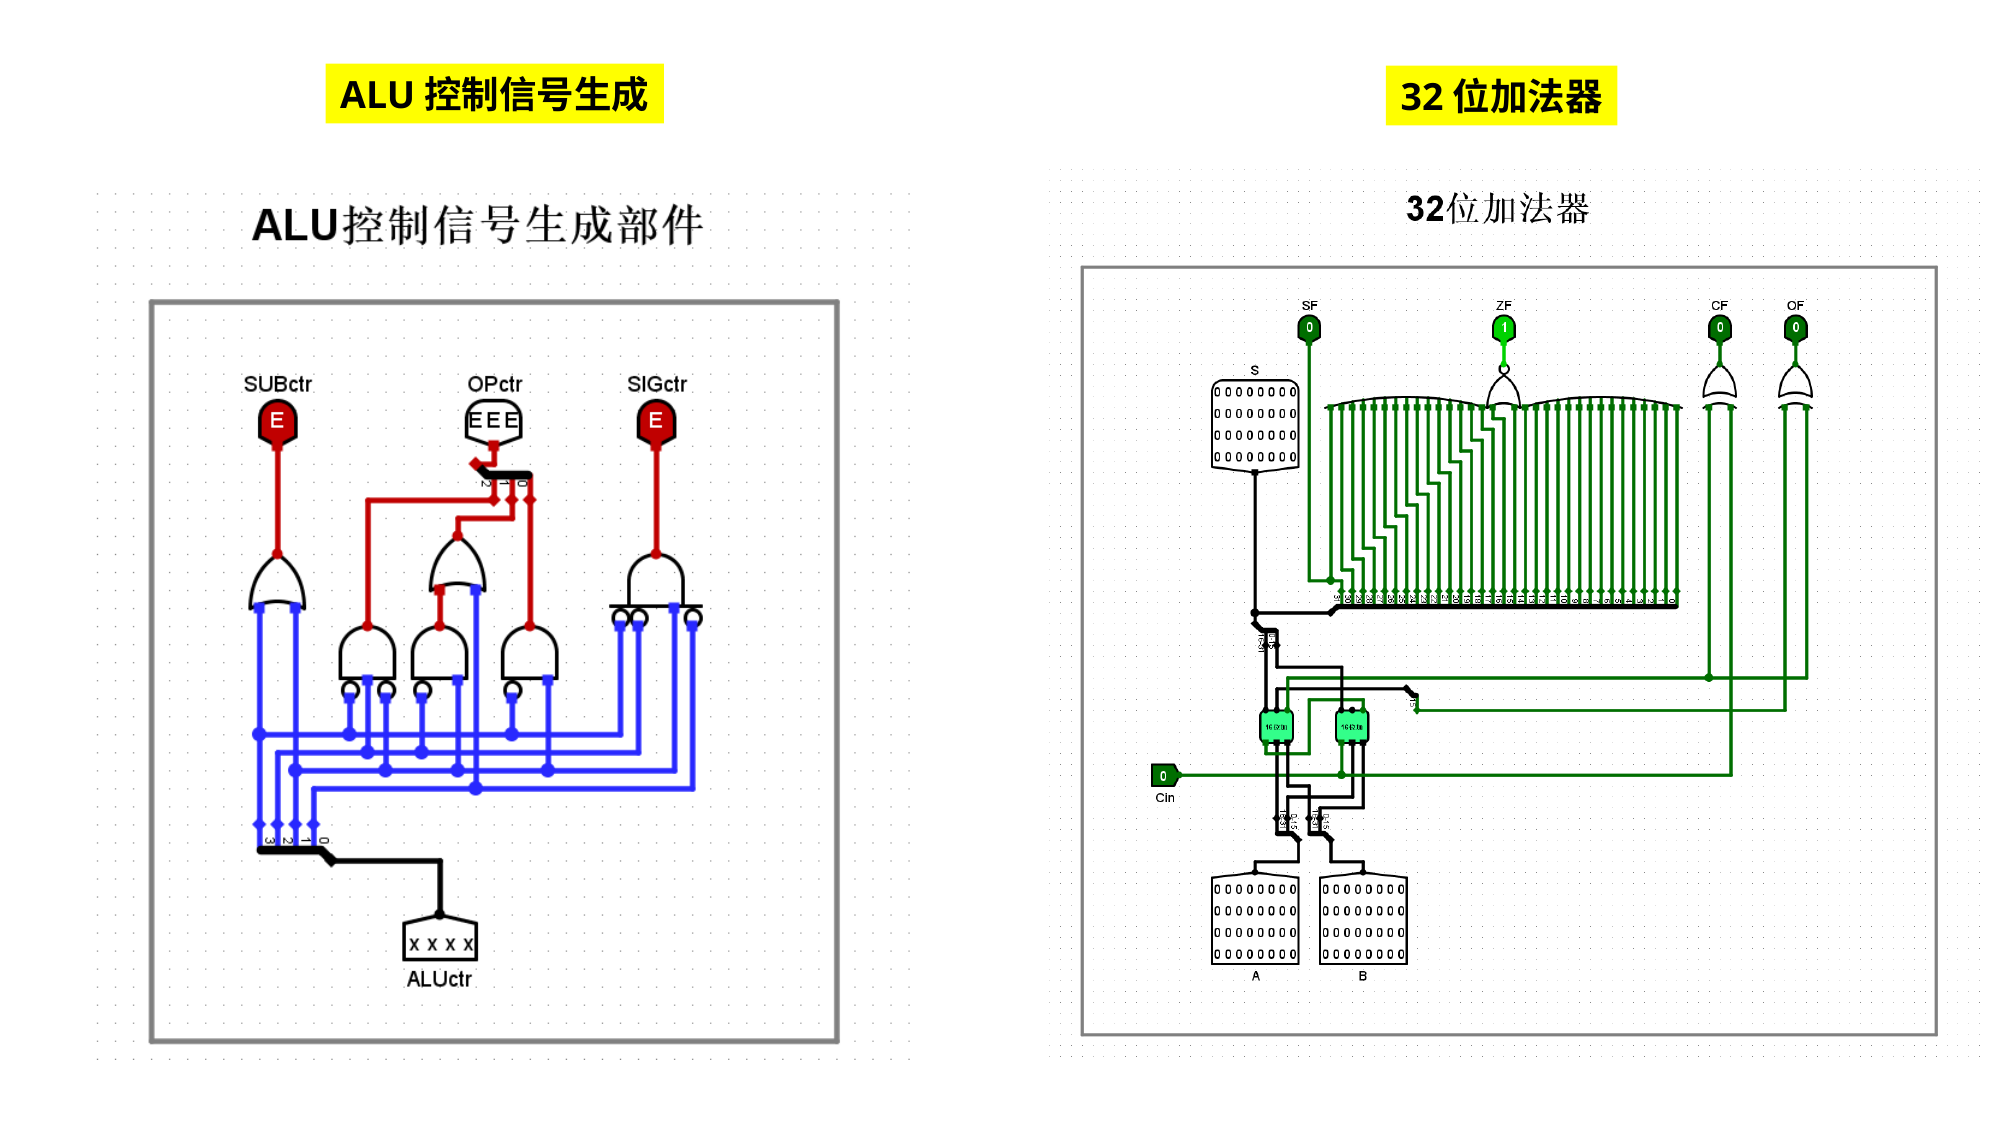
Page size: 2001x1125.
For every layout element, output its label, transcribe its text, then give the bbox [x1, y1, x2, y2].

picture [91, 184, 923, 1060]
picture [1047, 162, 1981, 1060]
text_box ALU控制信号生成 [325, 63, 664, 124]
text_box 32位加法器 [1385, 65, 1618, 126]
